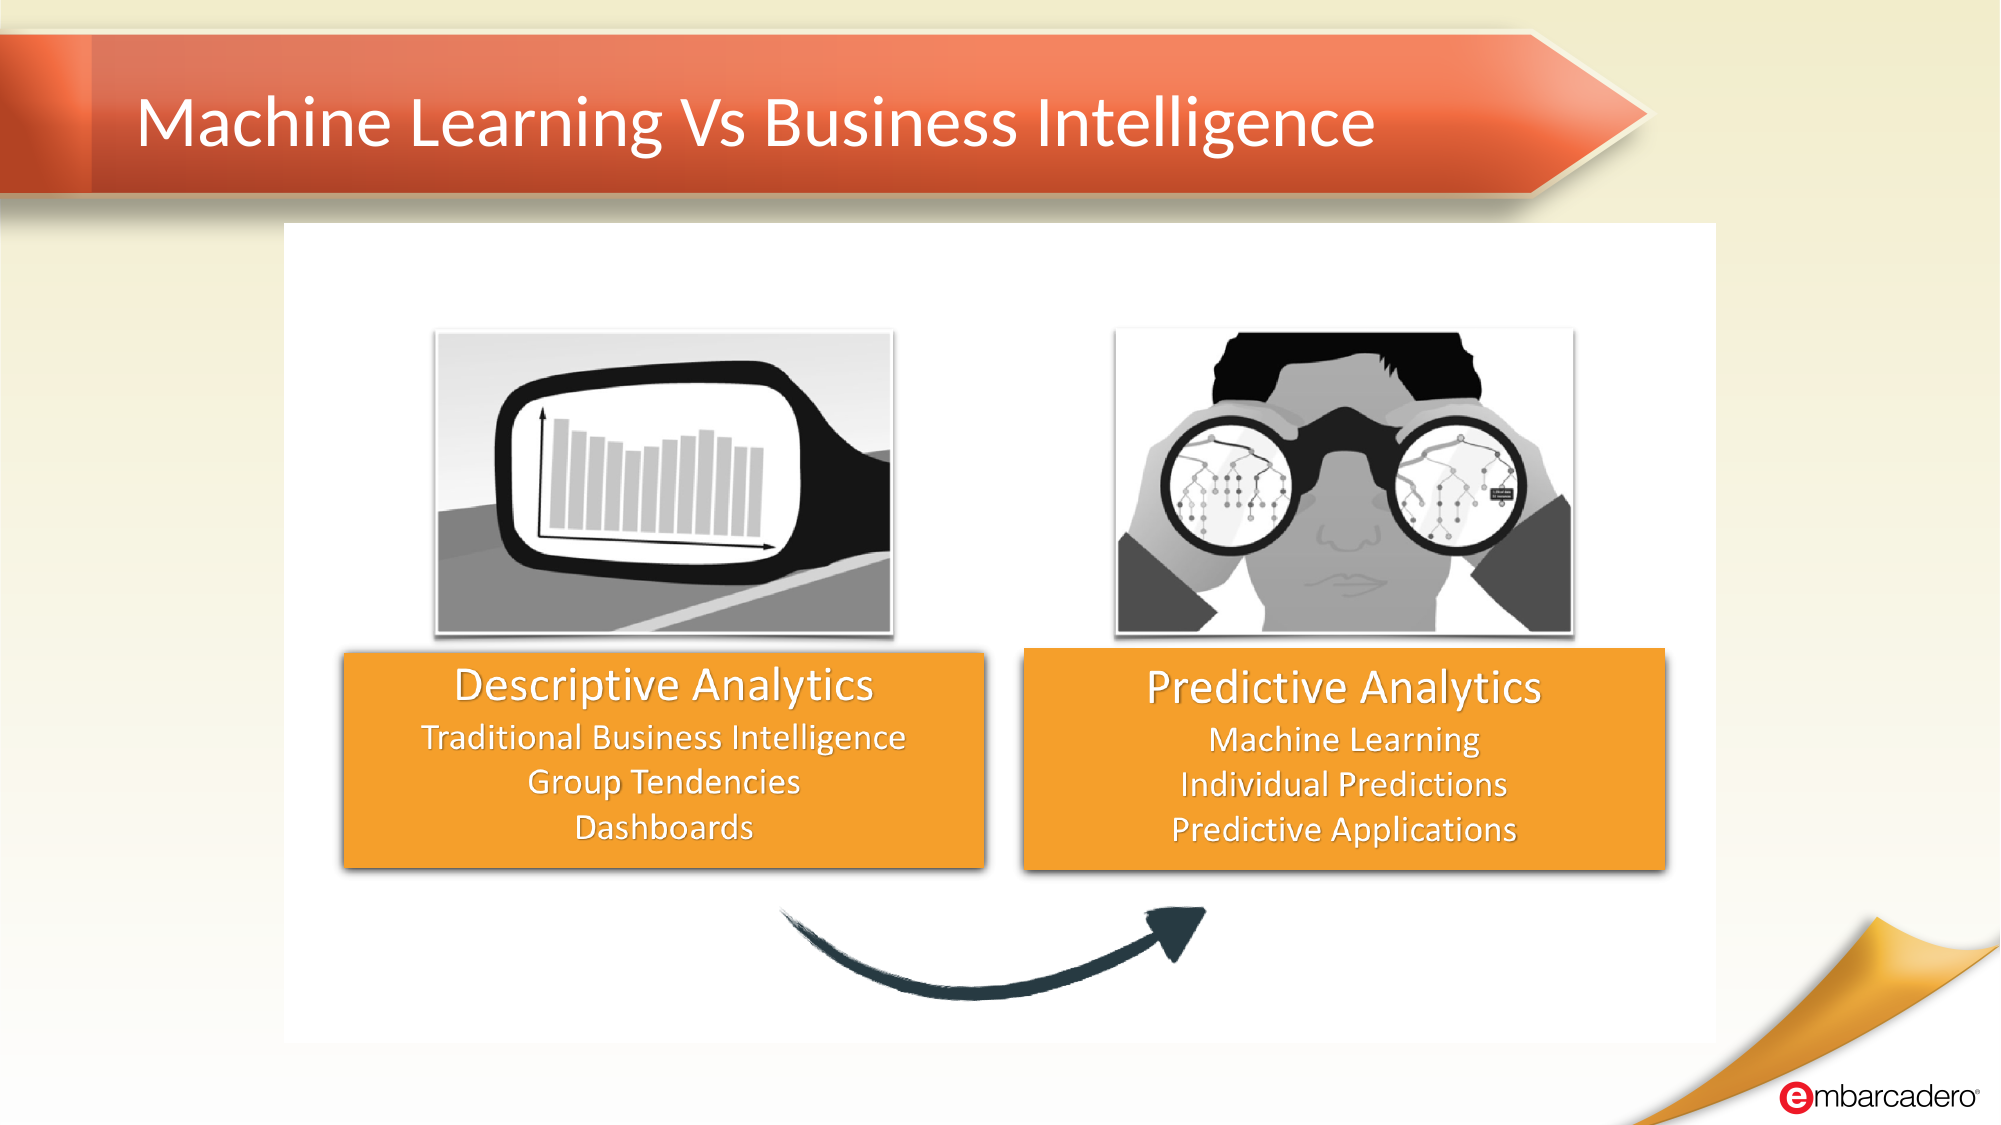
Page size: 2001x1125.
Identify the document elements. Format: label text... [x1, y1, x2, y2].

title Machine Learning Vs Business Intelligence [120, 14, 1526, 233]
picture [0, 0, 2000, 1125]
